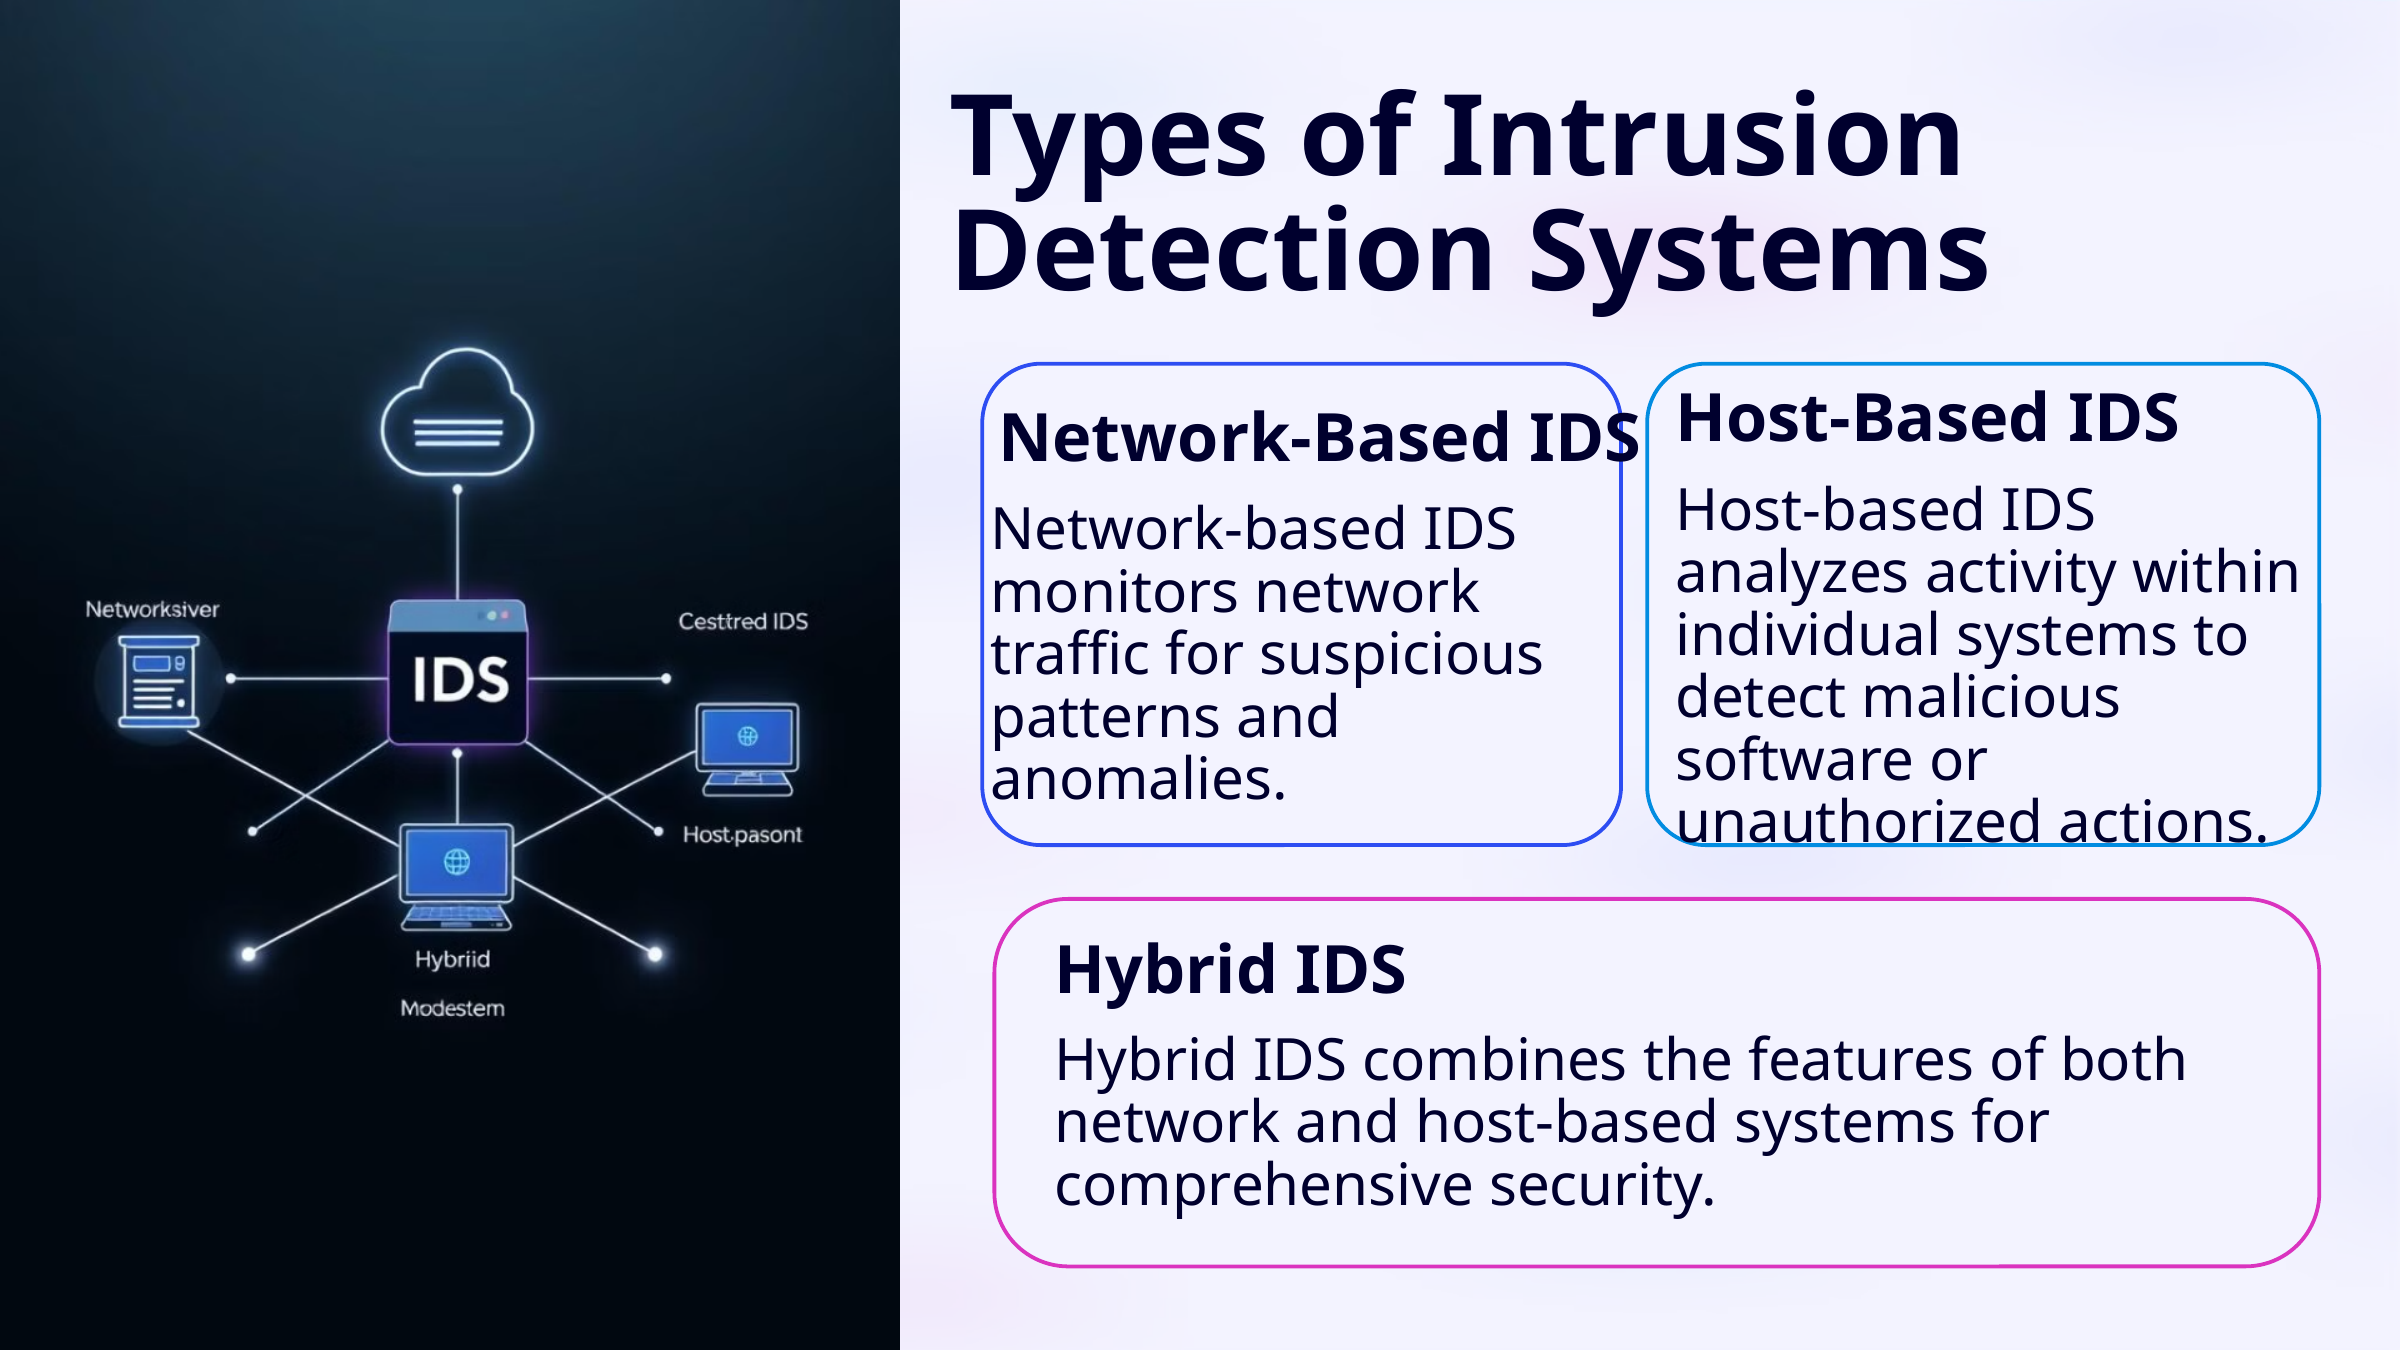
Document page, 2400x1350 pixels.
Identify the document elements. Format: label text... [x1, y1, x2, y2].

text_box [1647, 363, 2320, 846]
picture [0, 0, 900, 1350]
text_box Hybrid IDS [1054, 949, 1517, 1008]
text_box Hybrid IDS combines the features of both network and host-based systems for comprehensive security. [1054, 1029, 2320, 1156]
text_box Host-Based IDS [1675, 397, 2138, 456]
text_box [994, 898, 2320, 1267]
text_box Network-Based IDS [998, 417, 1461, 476]
text_box Network-based IDS monitors network traffic for suspicious patterns and anomalies. [990, 498, 1647, 688]
text_box Host-based IDS analyzes activity within individual systems to detect malicious software or unauthorized actions. [1675, 479, 2320, 794]
text_box Types of Intrusion Detection Systems [949, 83, 2357, 315]
text_box [982, 363, 1622, 846]
